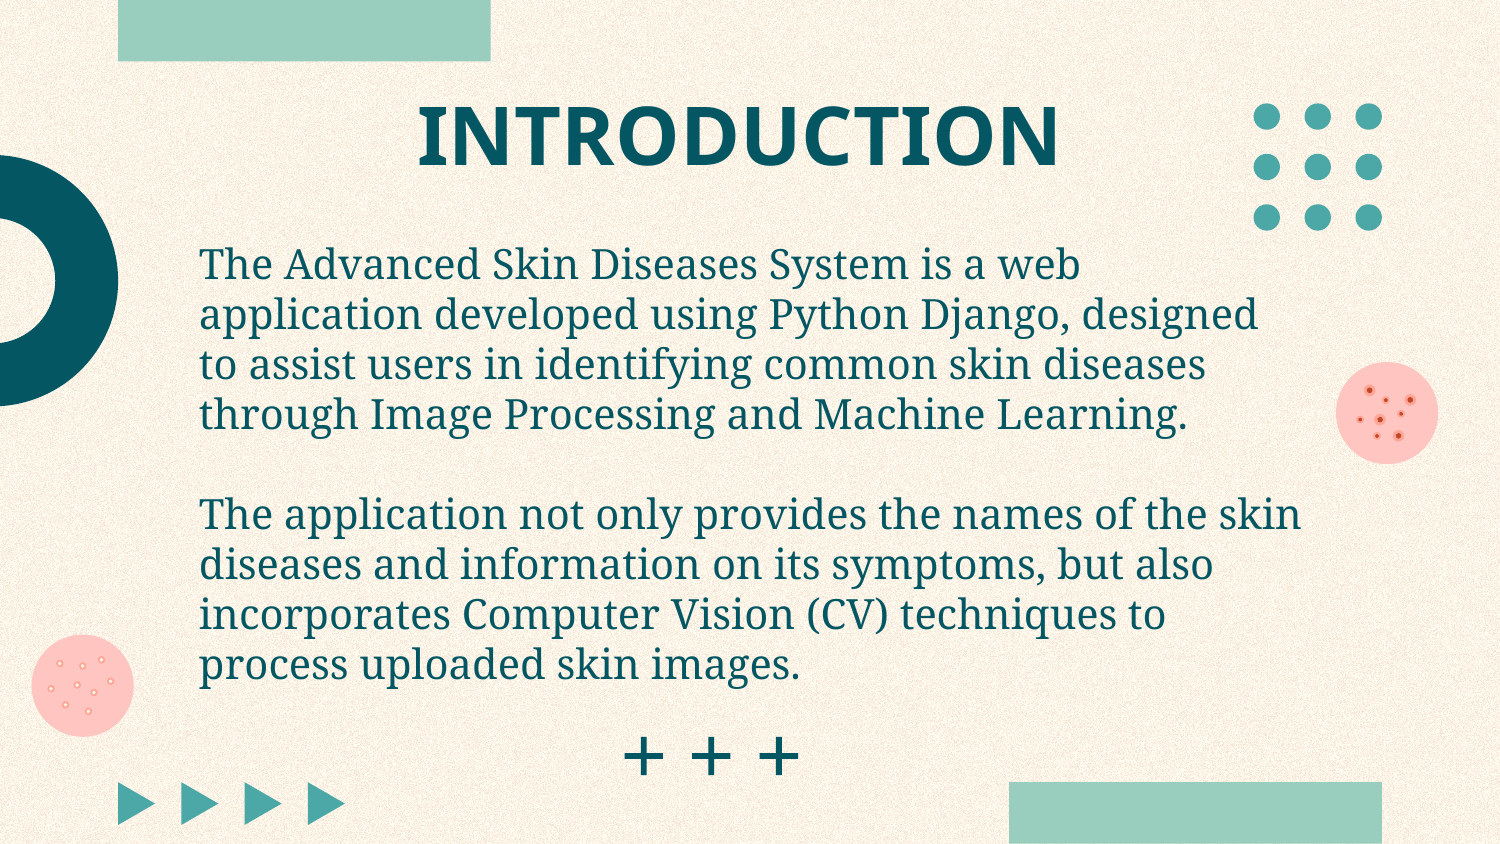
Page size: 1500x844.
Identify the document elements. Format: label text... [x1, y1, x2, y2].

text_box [26, 634, 139, 738]
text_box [617, 729, 806, 783]
title INTRODUCTION [335, 69, 1146, 164]
picture [0, 0, 1500, 844]
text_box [1253, 103, 1383, 231]
picture [0, 219, 55, 342]
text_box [1330, 361, 1444, 465]
text_box The Advanced Skin Diseases System is a web application developed using Python Django, designed to assist users in identifying common skin diseases through Image Processing and Machine Learning. The application not only provides the names of the skin diseases and information on its symptoms, but also incorporates Computer Vision (CV) techniques to process uploaded skin images. [184, 230, 1321, 696]
